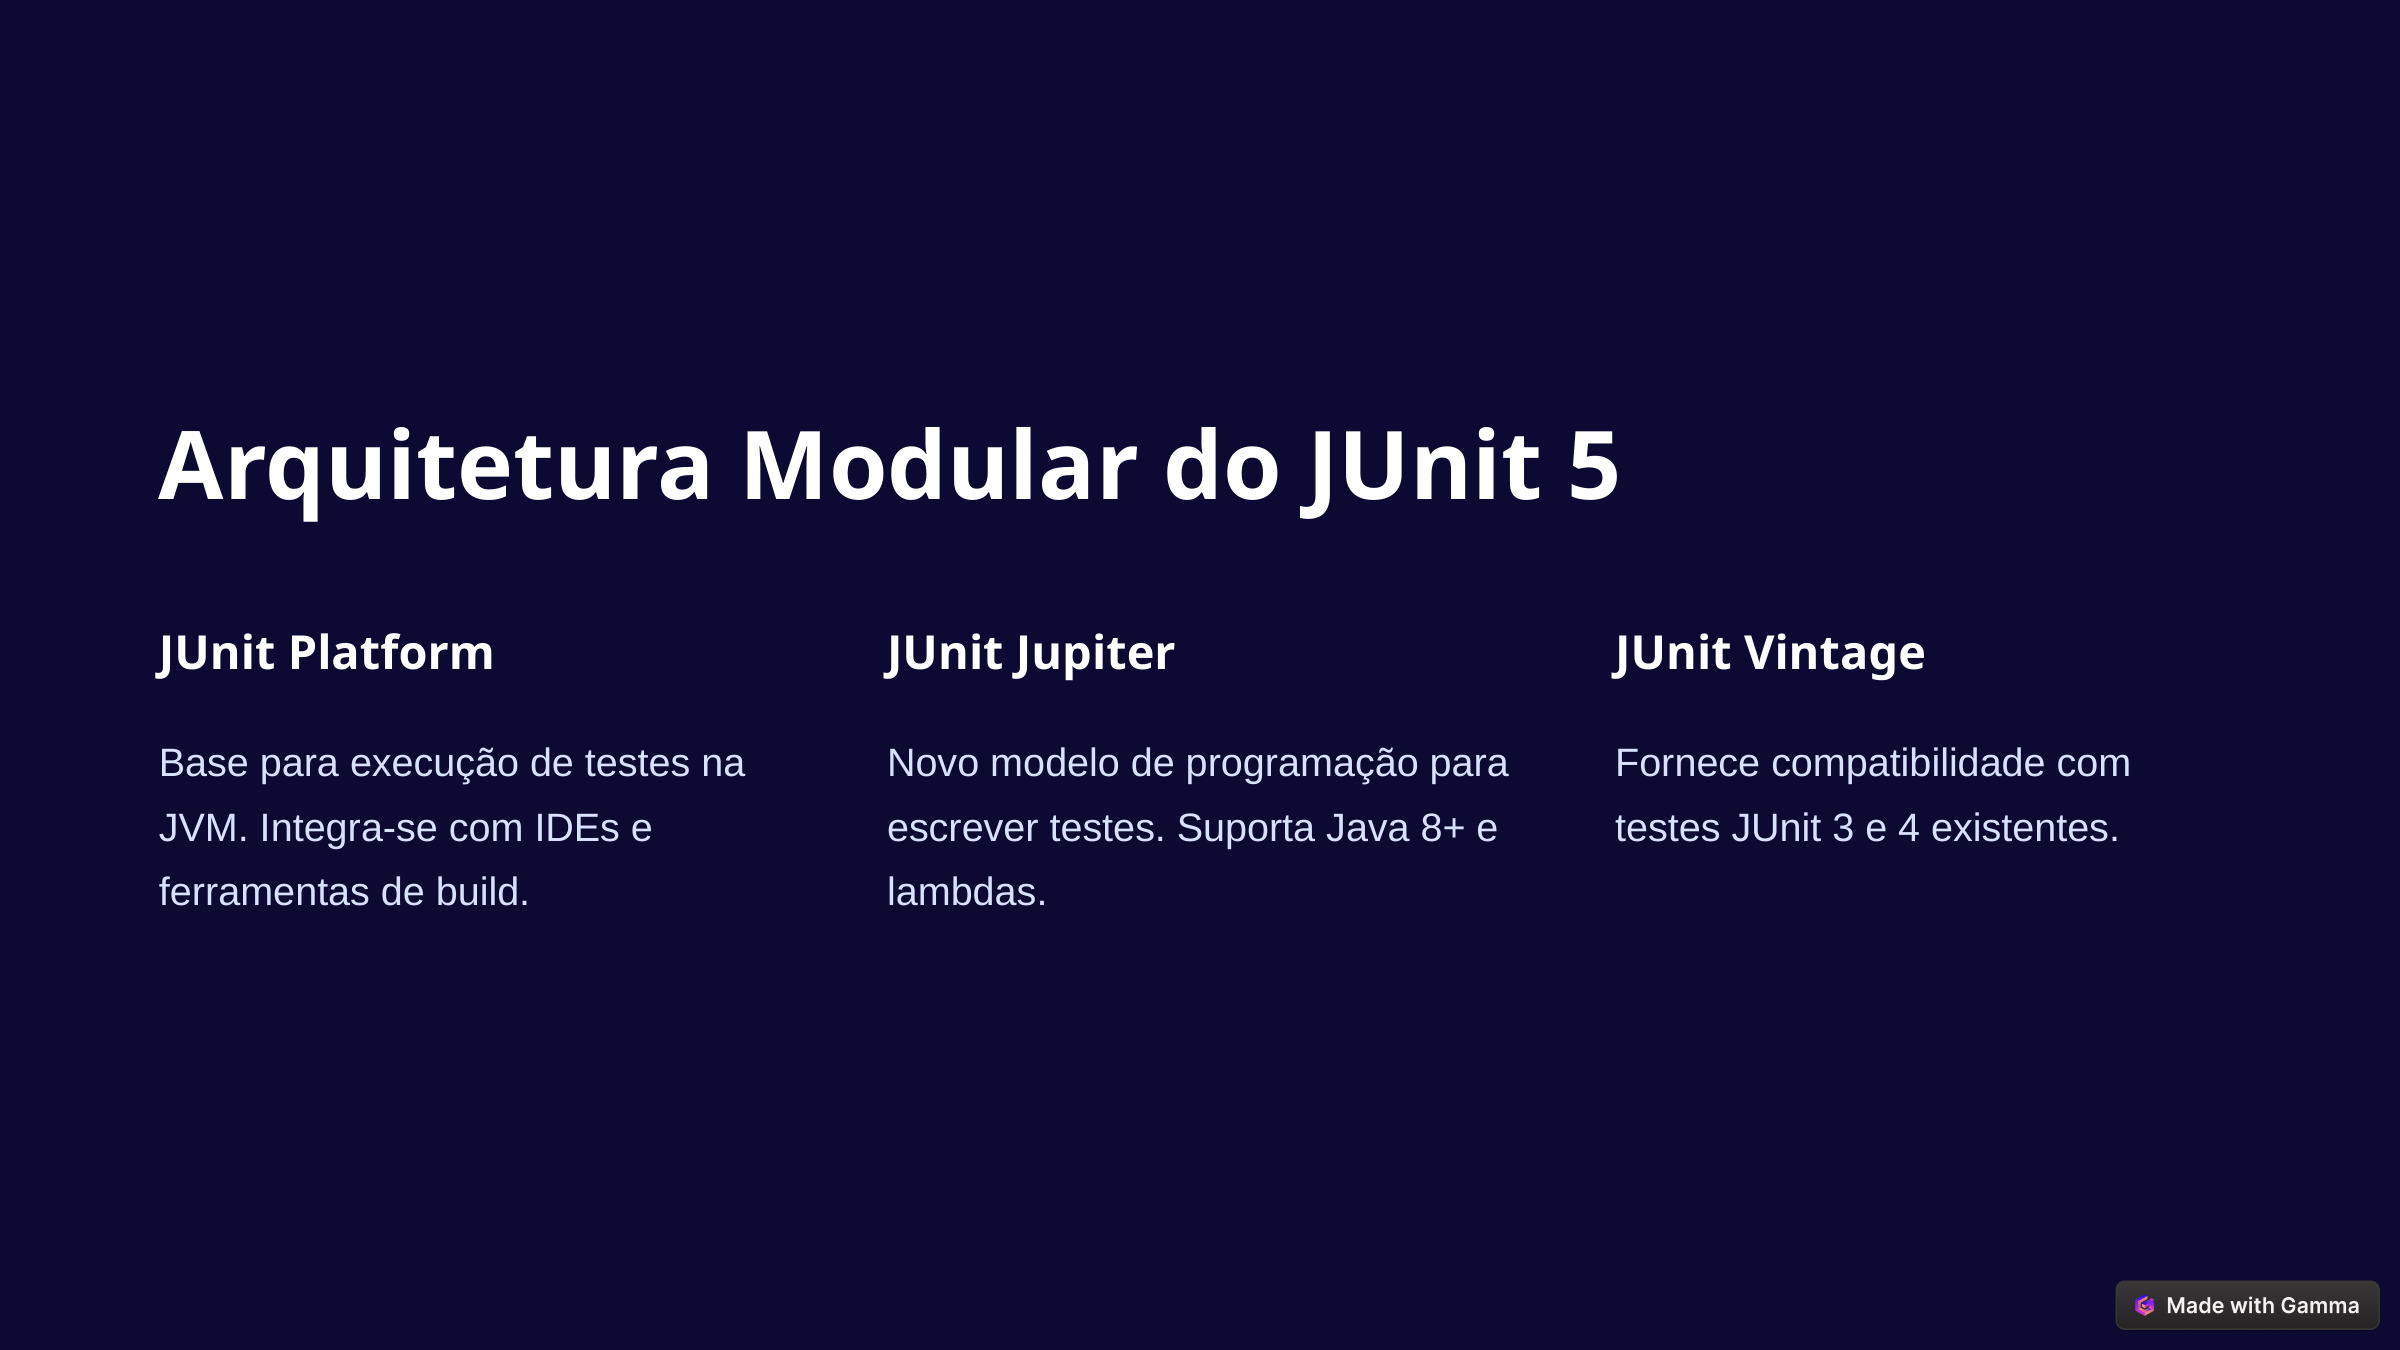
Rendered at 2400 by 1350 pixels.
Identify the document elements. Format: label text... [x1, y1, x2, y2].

text_box JUnit Jupiter [887, 619, 1364, 680]
text_box Arquitetura Modular do JUnit 5 [158, 399, 1773, 519]
text_box JUnit Platform [158, 619, 636, 680]
picture [2106, 1271, 2389, 1339]
text_box JUnit Vintage [1615, 619, 2092, 680]
text_box Base para execução de testes na JVM. Integra-se com IDEs e ferramentas de build. [158, 719, 787, 915]
text_box Fornece compatibilidade com testes JUnit 3 e 4 existentes. [1615, 719, 2244, 850]
text_box Novo modelo de programação para escrever testes. Suporta Java 8+ e lambdas. [887, 719, 1516, 915]
